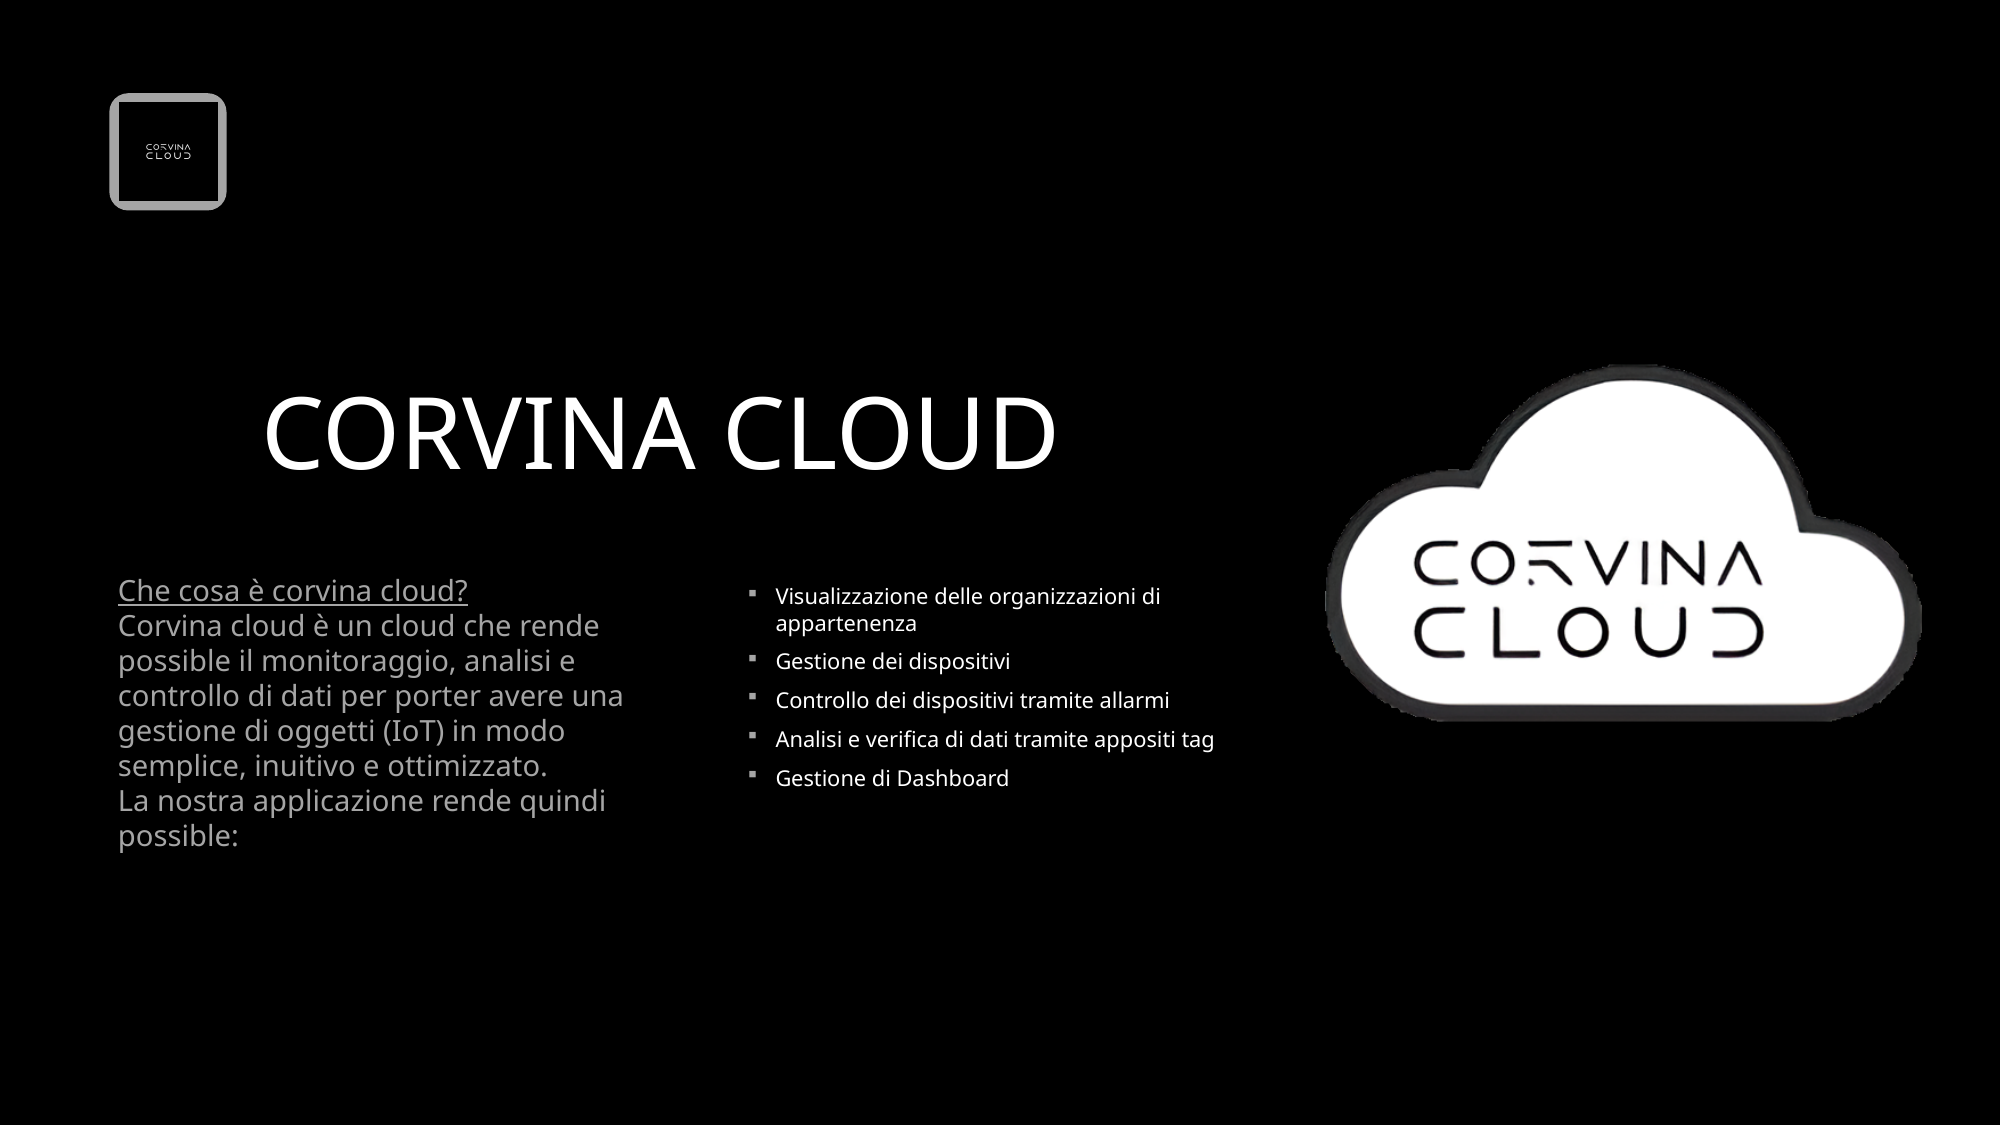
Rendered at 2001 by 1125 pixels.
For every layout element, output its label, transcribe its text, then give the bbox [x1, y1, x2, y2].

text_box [109, 93, 227, 211]
text_box Visualizzazione delle organizzazioni di appartenenza Gestione dei dispositivi Controllo dei dispositivi tramite allarmi Analisi e verifica di dati tramite appositi tag Gestione di Dashboard [732, 575, 1262, 798]
text_box CORVINA CLOUD [246, 361, 1076, 497]
picture [1317, 345, 1946, 764]
text_box Che cosa è corvina cloud? Corvina cloud è un cloud che rende possible il monitoraggio, analisi e controllo di dati per porter avere una gestione di oggetti (IoT) in modo semplice, inuitivo e ottimizzato. La nostra applicazione rende quindi possible: [103, 565, 677, 860]
